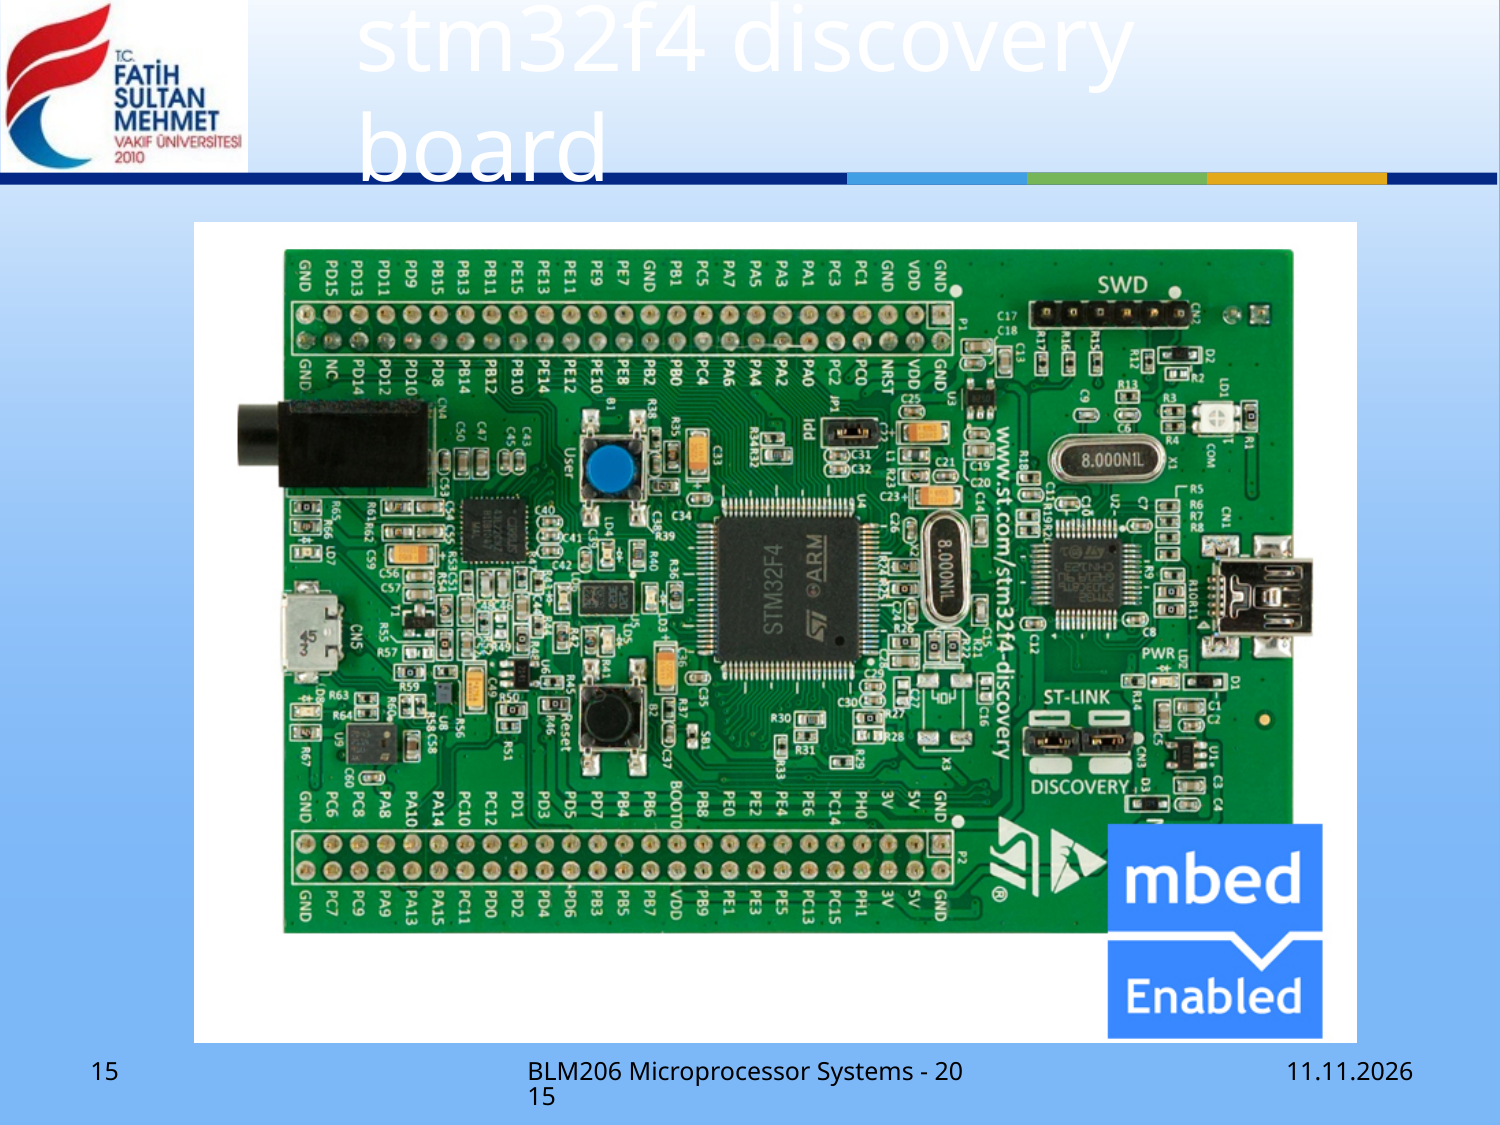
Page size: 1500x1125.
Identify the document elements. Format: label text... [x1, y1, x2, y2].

slide_number 15 [75, 1042, 426, 1103]
title stm32f4 discovery board [340, 19, 1428, 161]
footer BLM206 Microprocessor Systems - 2015 [512, 1044, 988, 1103]
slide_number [1078, 1042, 1429, 1103]
picture [193, 221, 1357, 1044]
picture [1, 0, 248, 172]
